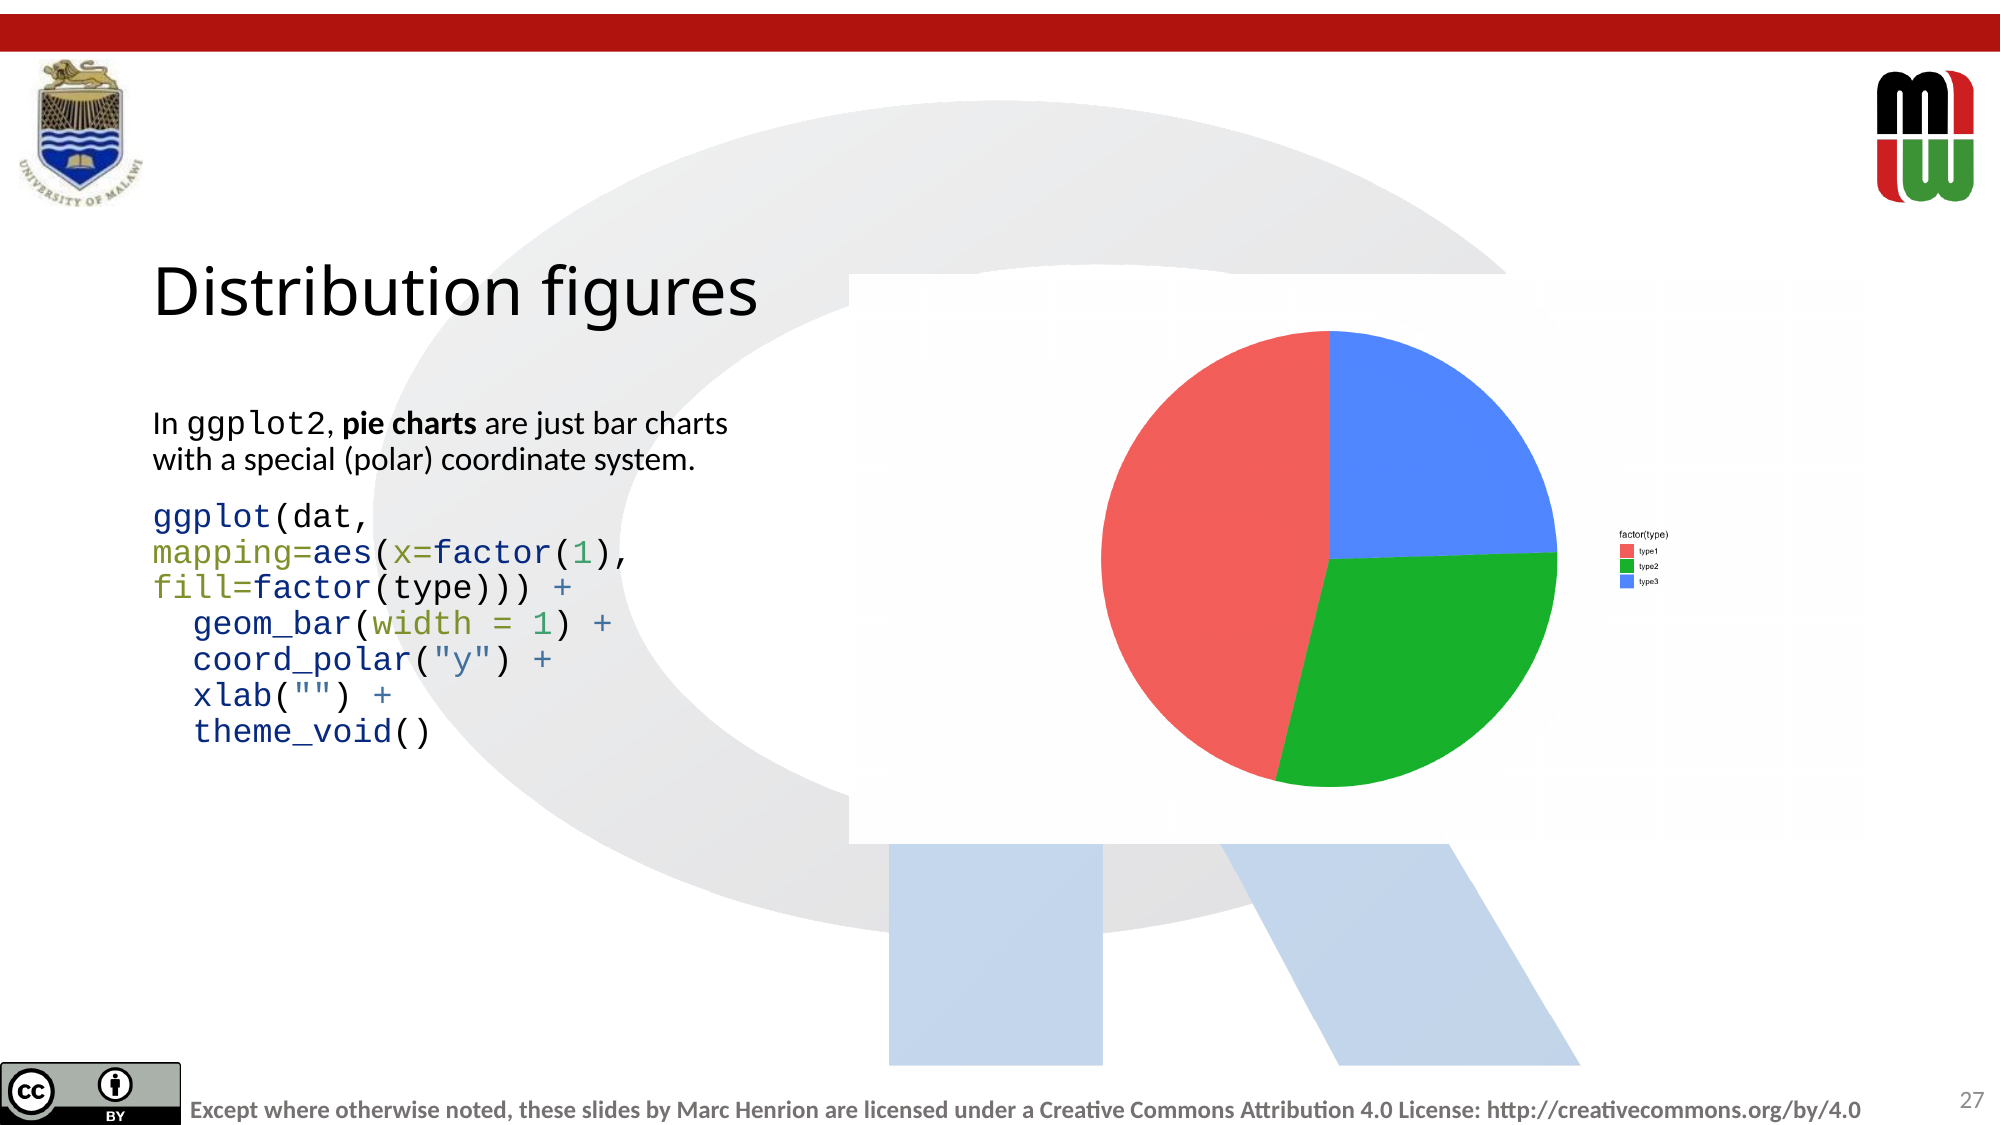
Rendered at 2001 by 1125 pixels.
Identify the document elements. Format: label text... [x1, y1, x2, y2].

picture [0, 1062, 181, 1125]
title Distribution figures [137, 75, 783, 337]
list In ggplot2, pie charts are just bar charts with a special (polar) coordinate system. ggplot(dat, mapping=aes(x=factor(1), fill=factor(type))) + geom_bar(width = 1) + coord_polar("y") + xlab("") + theme_void() [137, 337, 783, 963]
picture [849, 274, 1863, 844]
slide_number 27 [1550, 1073, 2000, 1125]
picture [19, 59, 143, 207]
